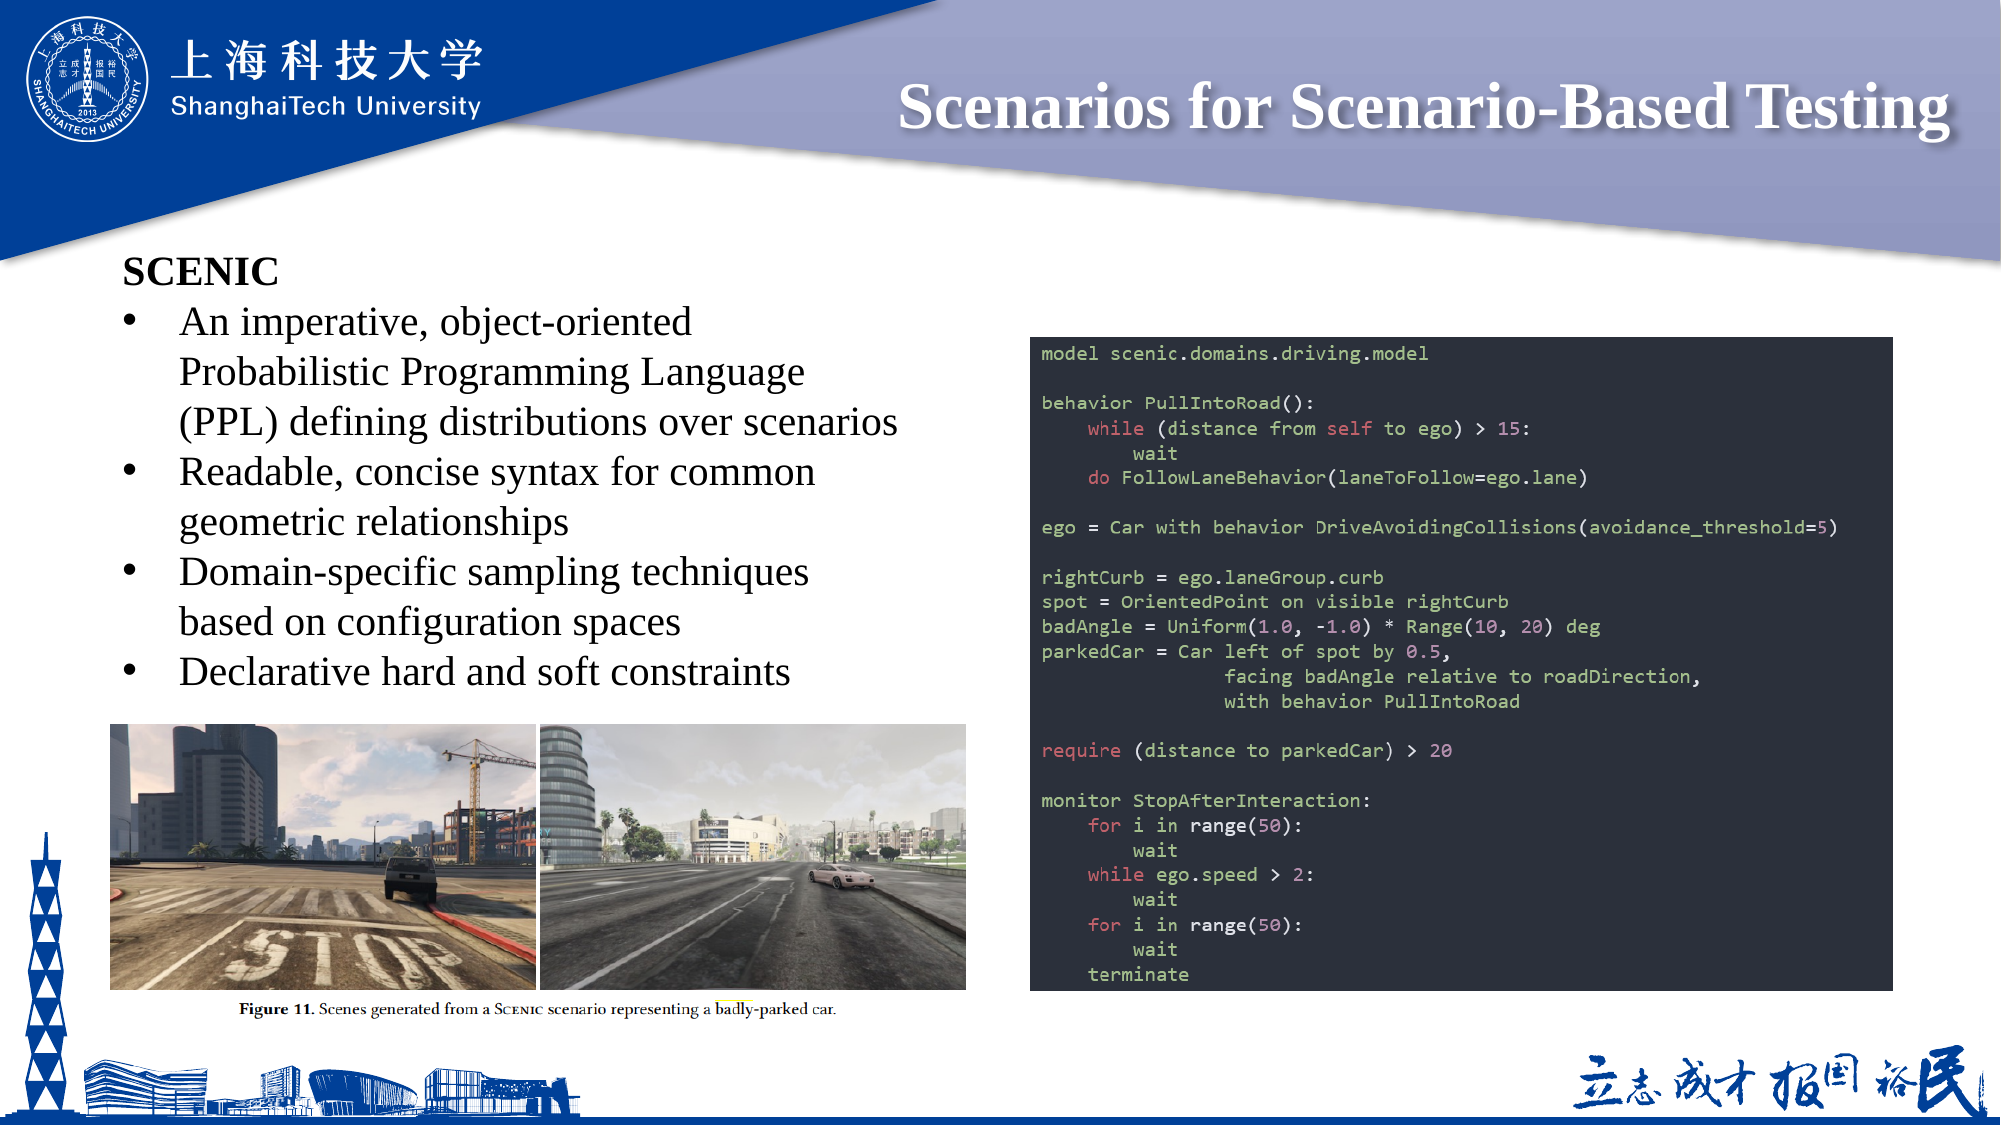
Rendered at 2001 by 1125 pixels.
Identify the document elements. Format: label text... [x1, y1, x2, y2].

text_box SCENIC An imperative, object-oriented Probabilistic Programming Language (PPL) defining distributions over scenarios Readable, concise syntax for common geometric relationships Domain-specific sampling techniques based on configuration spaces Declarative hard and soft constraints [107, 236, 923, 702]
picture [107, 724, 970, 1026]
picture [1030, 337, 1893, 991]
title Scenarios for Scenario-Based Testing [242, 0, 1968, 215]
